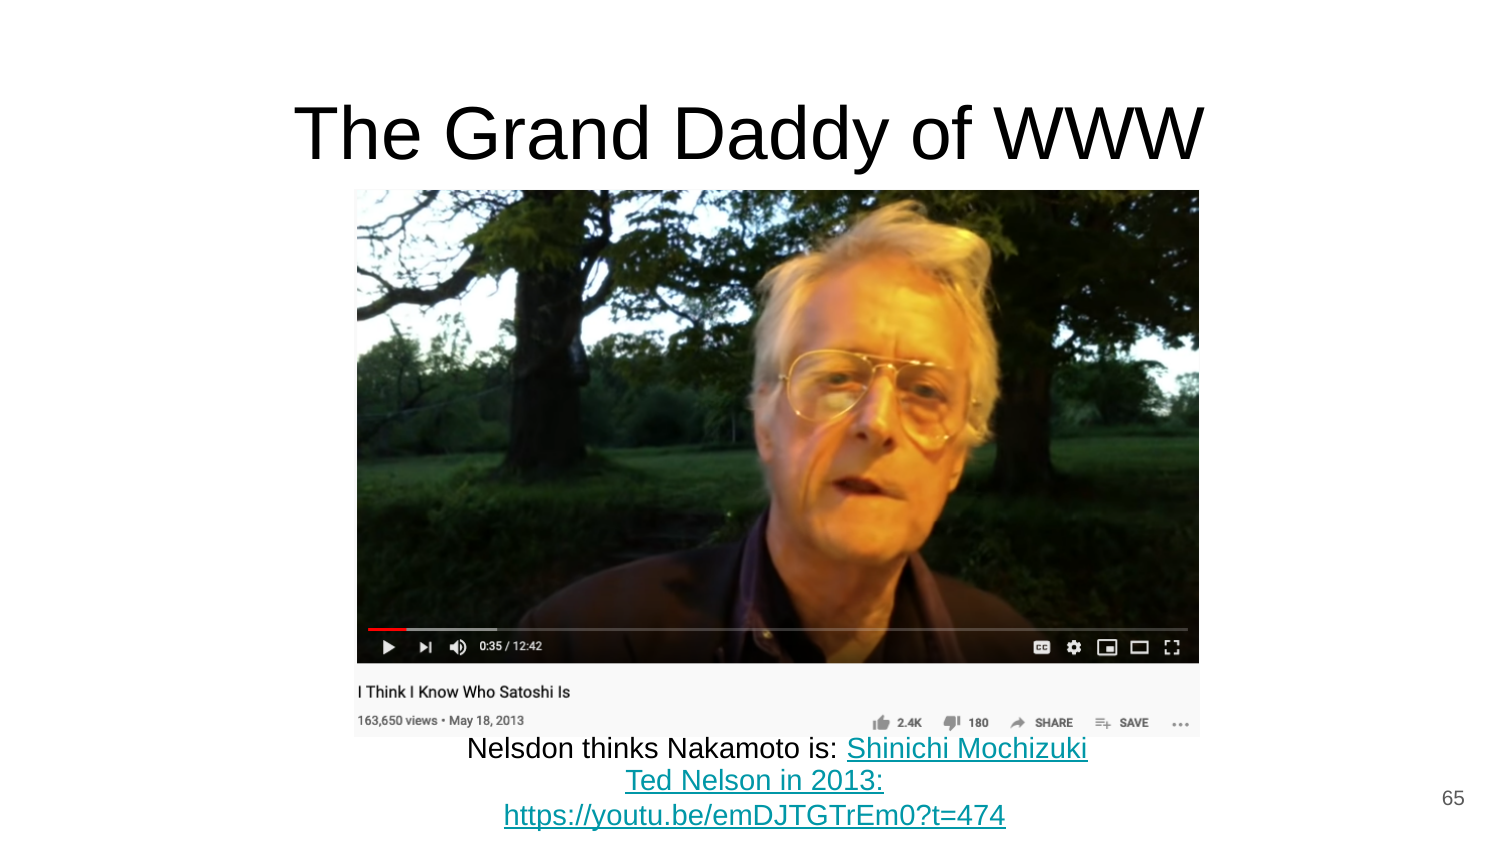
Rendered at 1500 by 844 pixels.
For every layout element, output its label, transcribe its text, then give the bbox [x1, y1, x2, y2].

title The Grand Daddy of WWW [51, 60, 1449, 199]
picture [354, 189, 1201, 738]
text_box Ted Nelson in 2013: https://youtu.be/emDJTGTrEm0?t=474 [488, 772, 1022, 839]
text_box Nelsdon thinks Nakamoto is: Shinichi Mochizuki [452, 744, 1103, 772]
slide_number 65 [1389, 764, 1480, 830]
